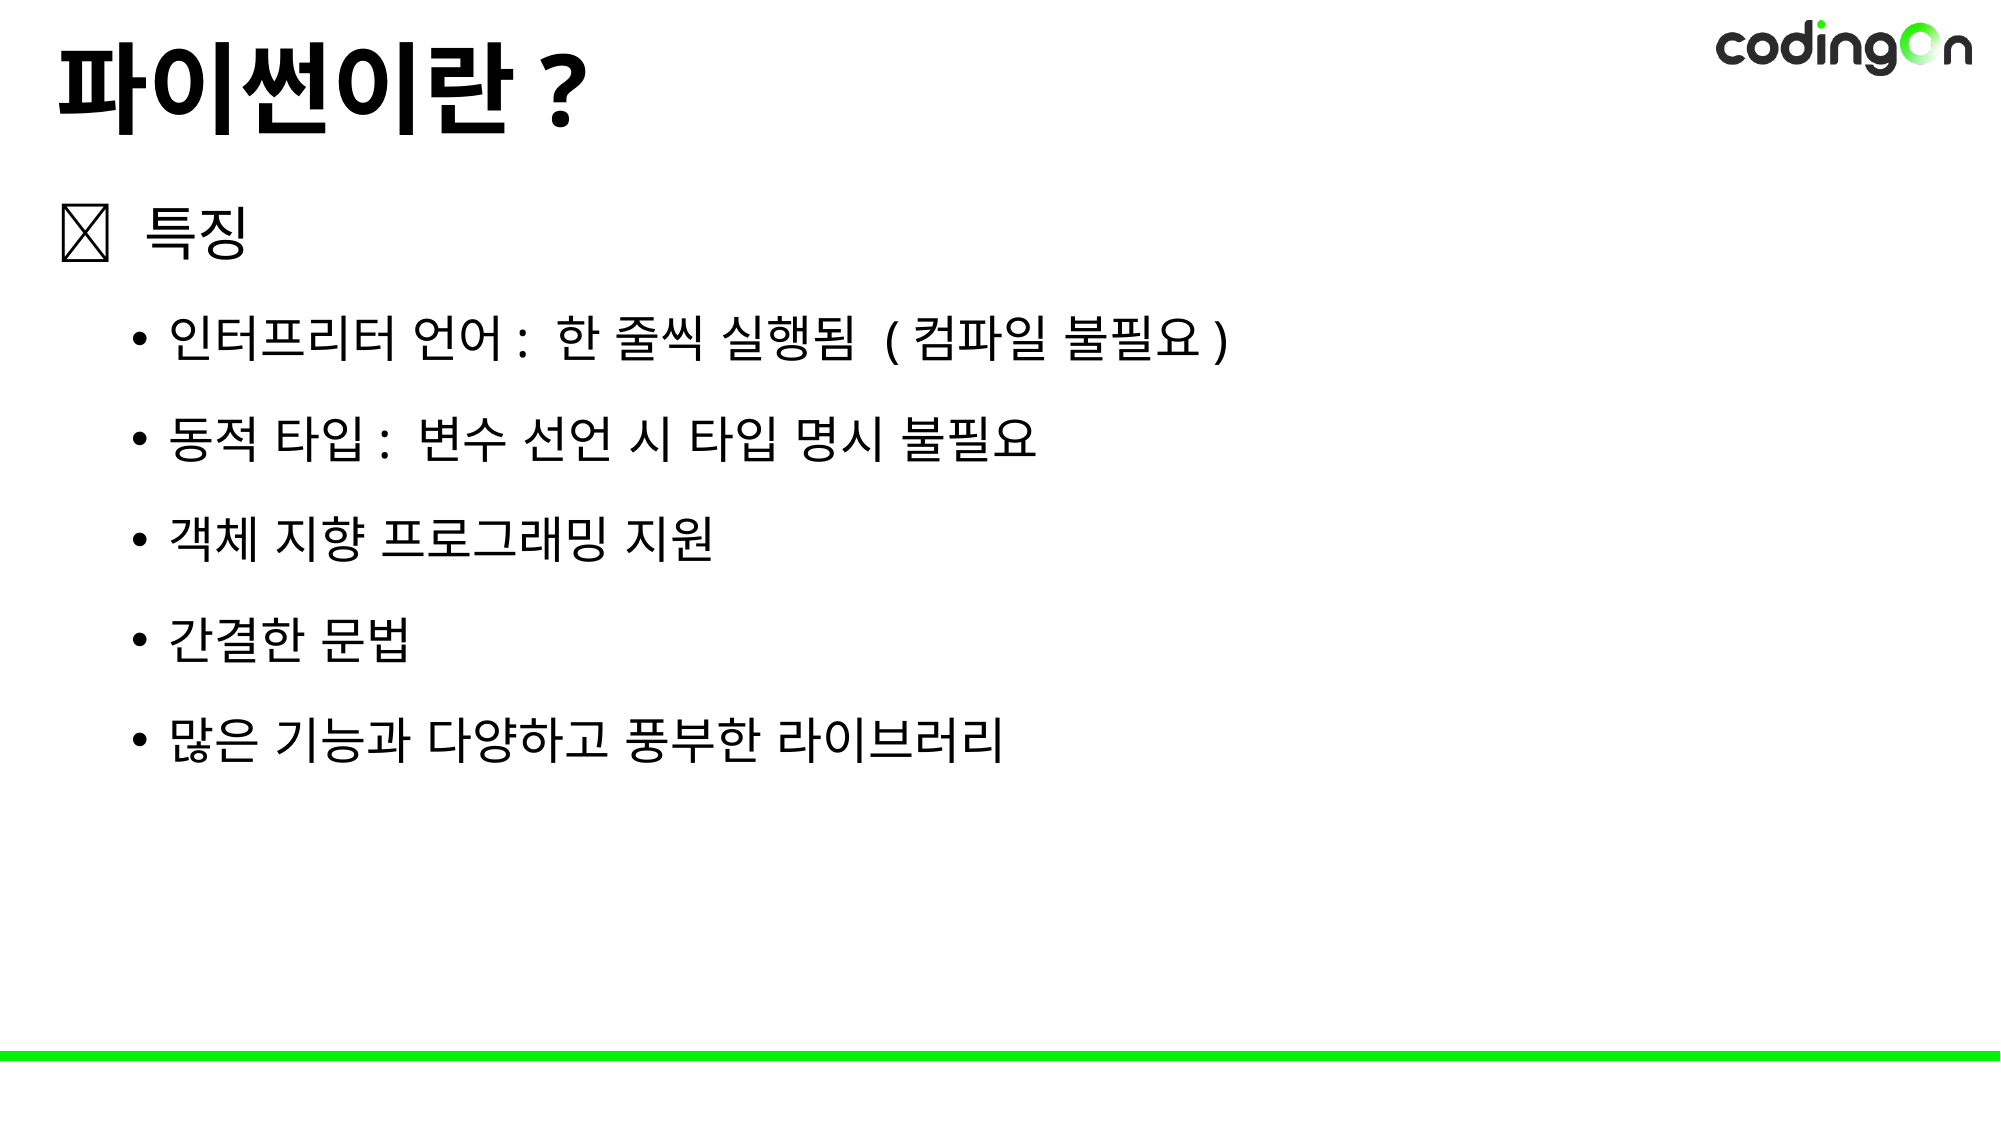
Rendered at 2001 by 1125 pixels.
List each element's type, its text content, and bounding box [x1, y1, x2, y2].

list ✅ 특징 인터프리터 언어: 한 줄씩 실행됨 (컴파일 불필요) 동적 타입: 변수 선언 시 타입 명시 불필요 객체 지향 프로그래밍 지원 간결한 문법 많은 기능과 다양하고 풍부한 라이브러리 [41, 155, 1767, 1014]
title 파이썬이란? [41, 0, 1767, 155]
picture [1767, 20, 1972, 76]
